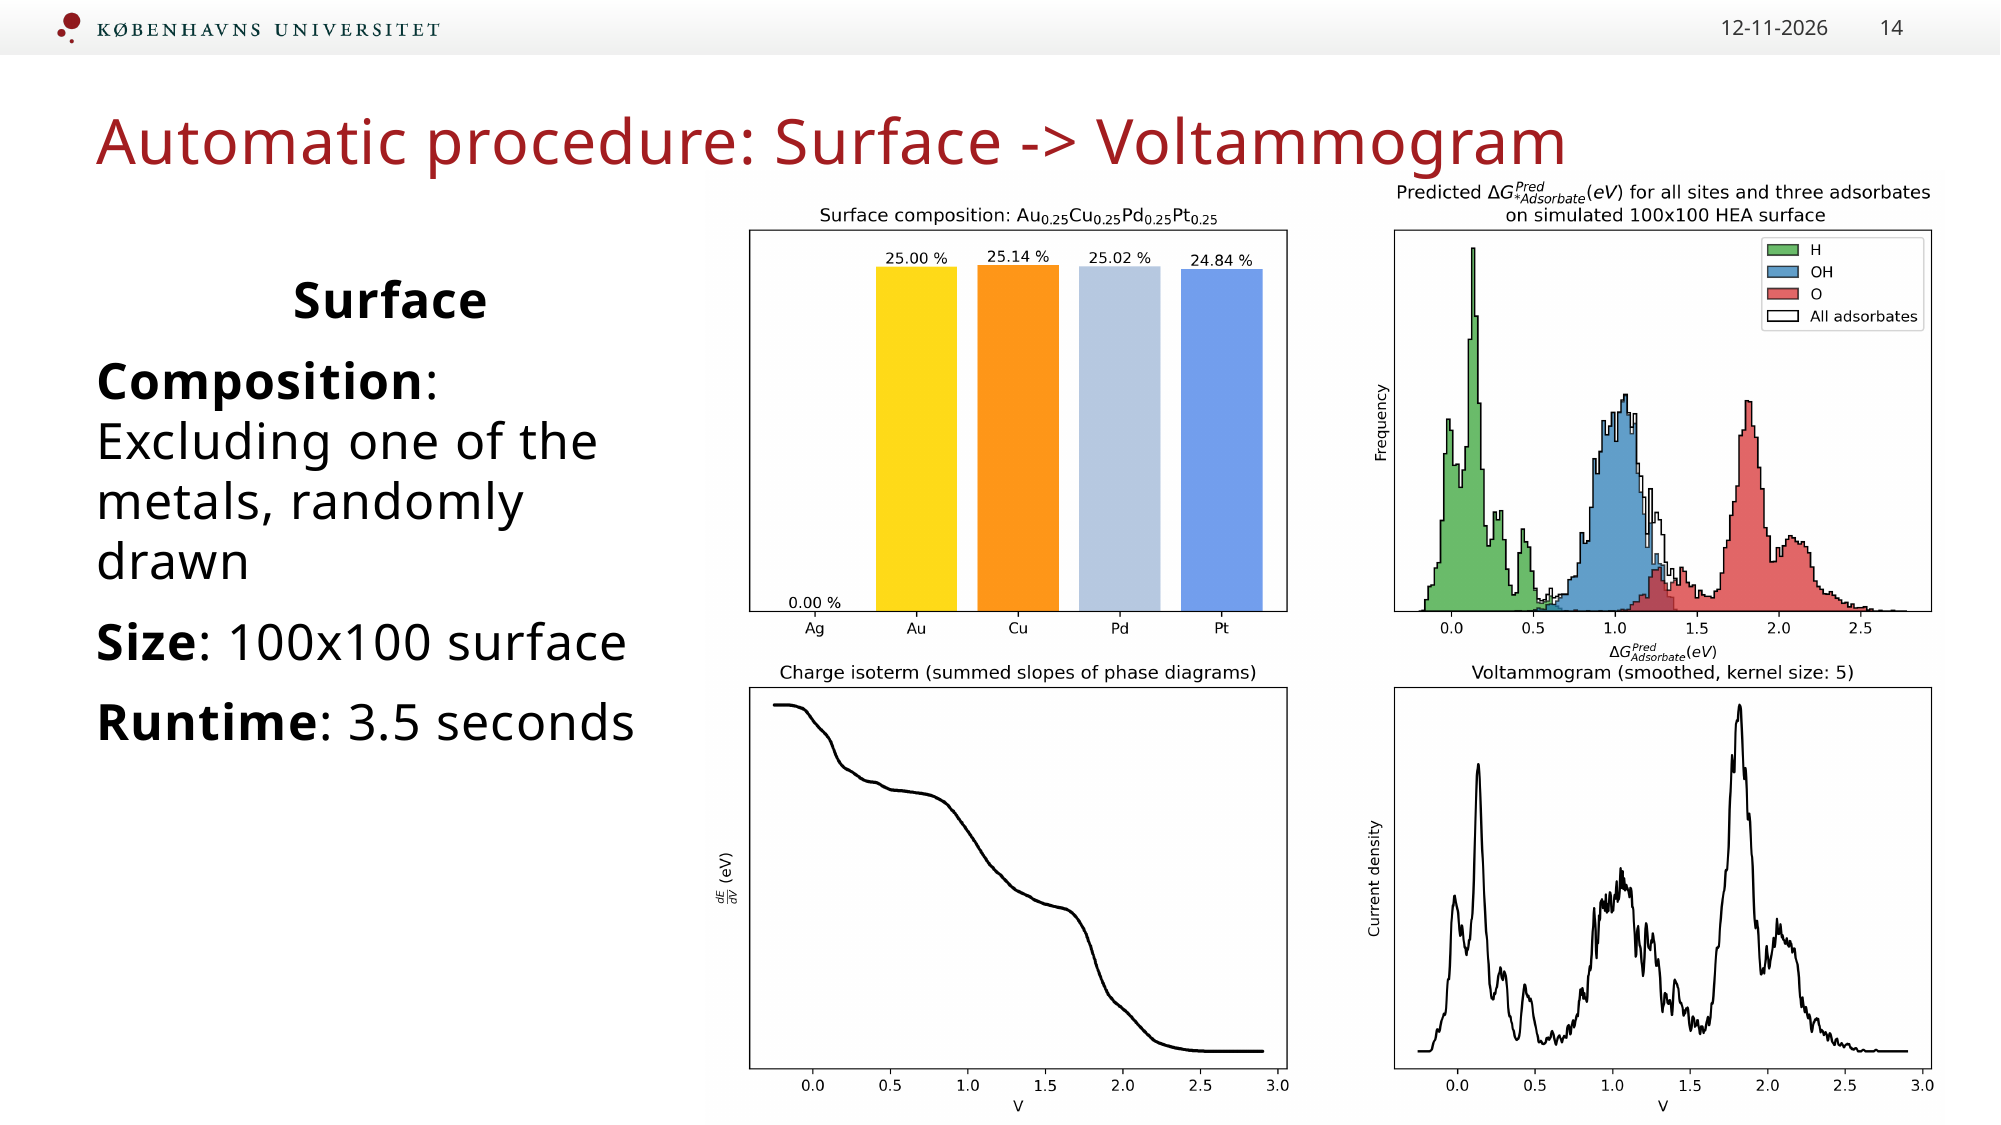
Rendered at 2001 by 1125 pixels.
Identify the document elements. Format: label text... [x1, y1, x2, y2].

title Automatic procedure: Surface -> Voltammogram [96, 101, 1904, 244]
picture [91, 15, 476, 42]
picture [705, 169, 1945, 1125]
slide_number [1694, 14, 1829, 43]
text_box Surface Composition: Excluding one of the metals, randomly drawn Size: 100x100 surface Runtime: 3.5 seconds [96, 268, 672, 1036]
slide_number 14 [1840, 14, 1904, 43]
